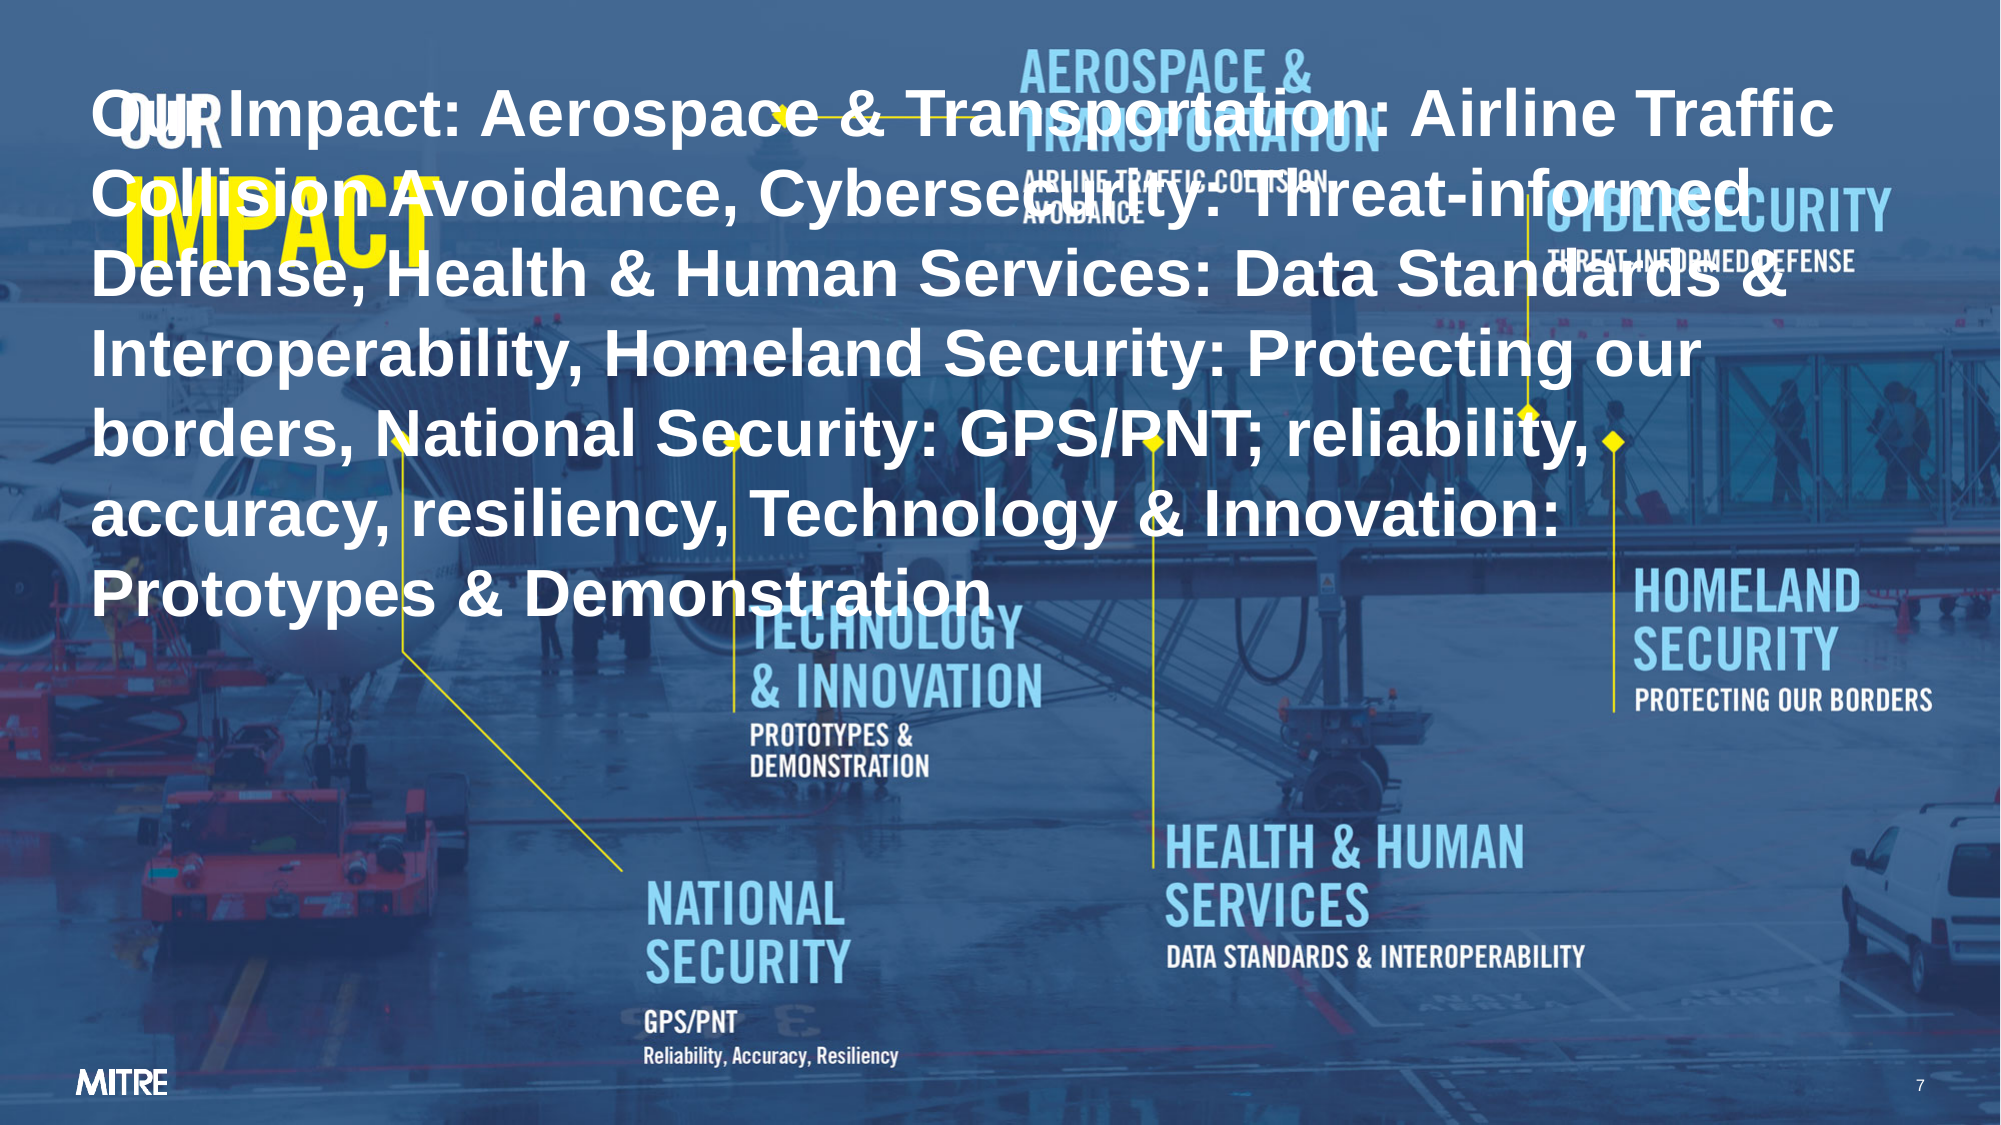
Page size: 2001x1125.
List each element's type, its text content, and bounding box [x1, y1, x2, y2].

title Our Impact: Aerospace & Transportation: Airline Traffic Collision Avoidance, Cybersecurity: Threat-informed Defense, Health & Human Services: Data Standards & Interoperability, Homeland Security: Protecting our borders, National Security: GPS/PNT; reliability, accuracy, resiliency, Technology & Innovation: Prototypes & Demonstration [75, 62, 1925, 663]
picture [0, 0, 2001, 1125]
text_box 7 [1793, 1064, 1925, 1106]
